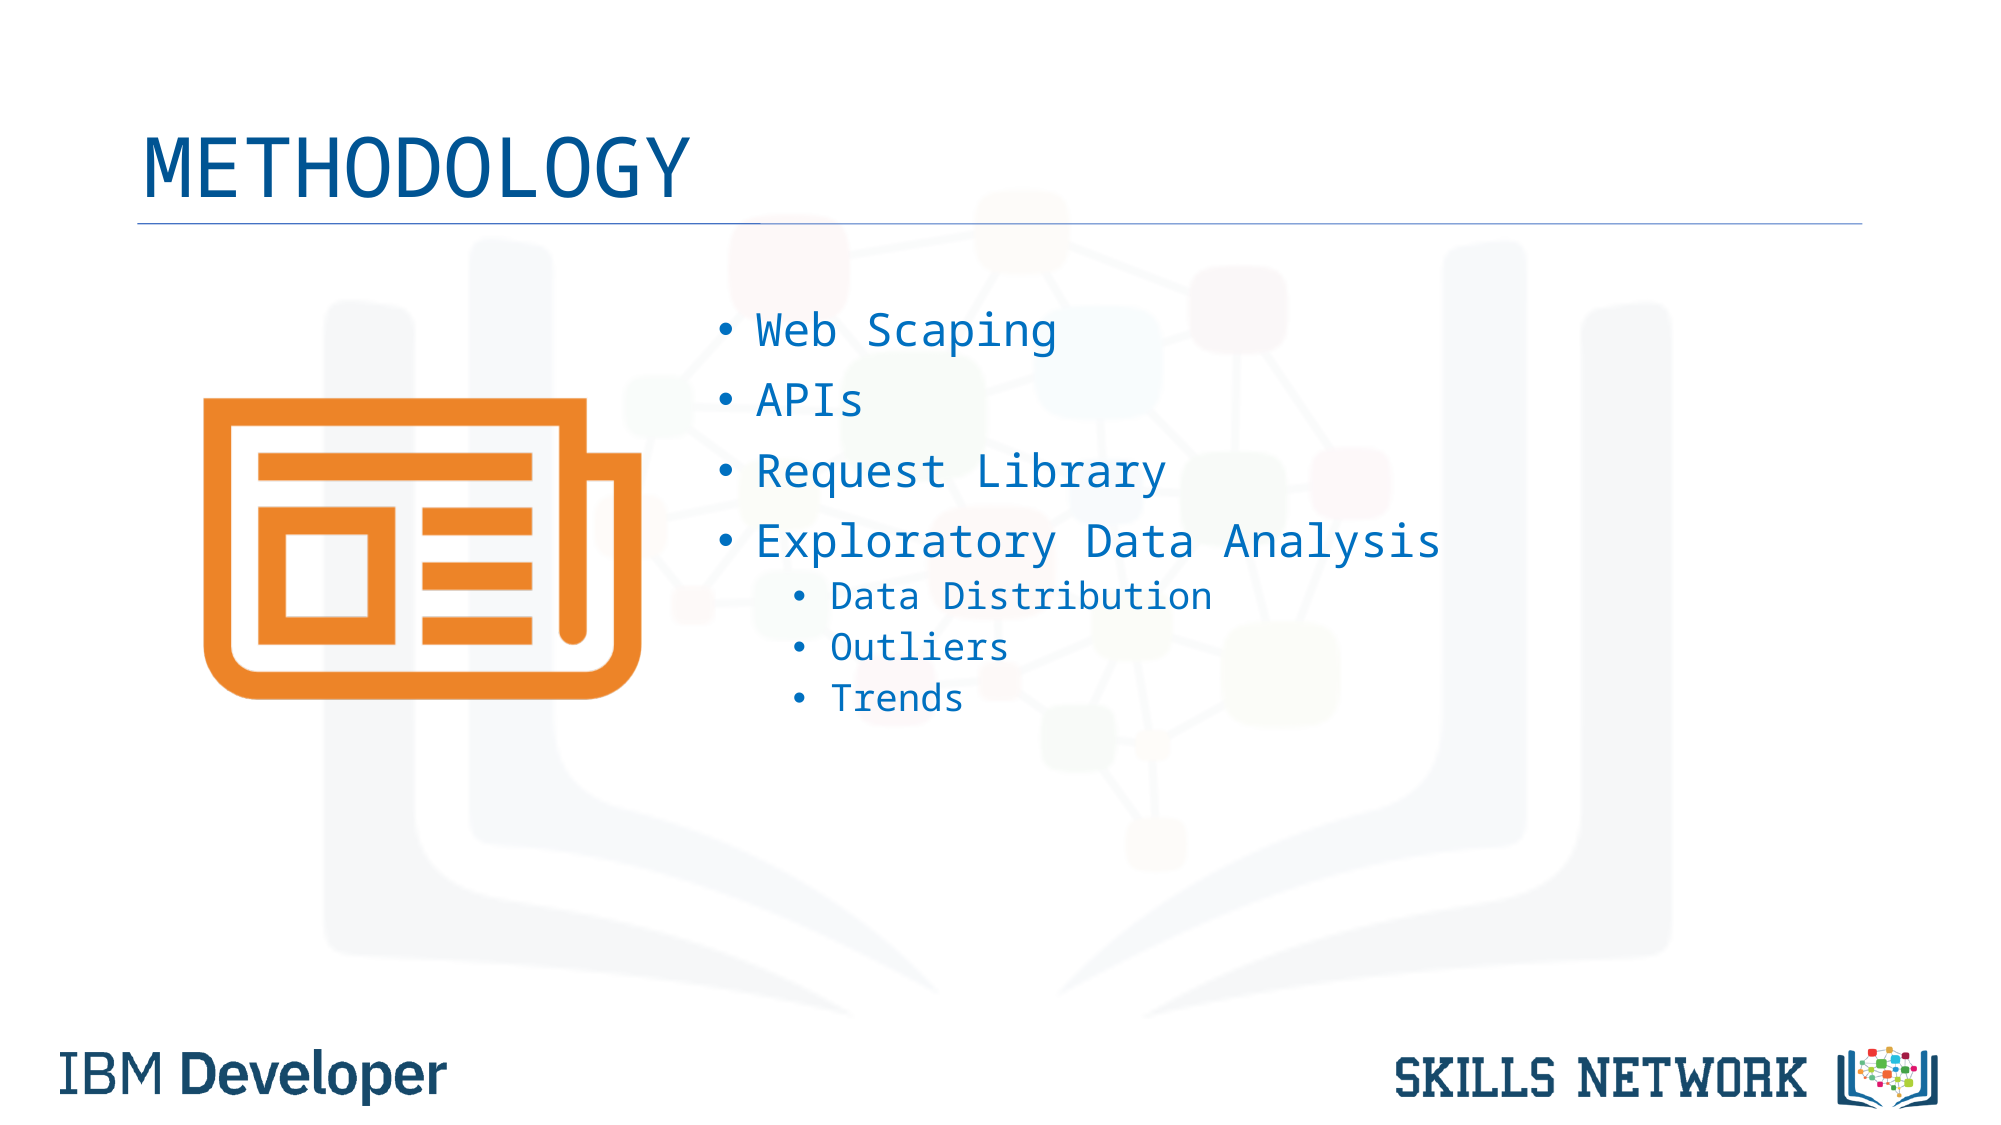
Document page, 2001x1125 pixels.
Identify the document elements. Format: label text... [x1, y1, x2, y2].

picture [55, 1045, 459, 1108]
list Web Scaping APIs Request Library Exploratory Data Analysis Data Distribution Outliers Trends [702, 299, 1863, 1014]
title METHODOLOGY [128, 61, 1315, 280]
picture [1390, 1045, 1945, 1111]
picture [160, 300, 685, 825]
